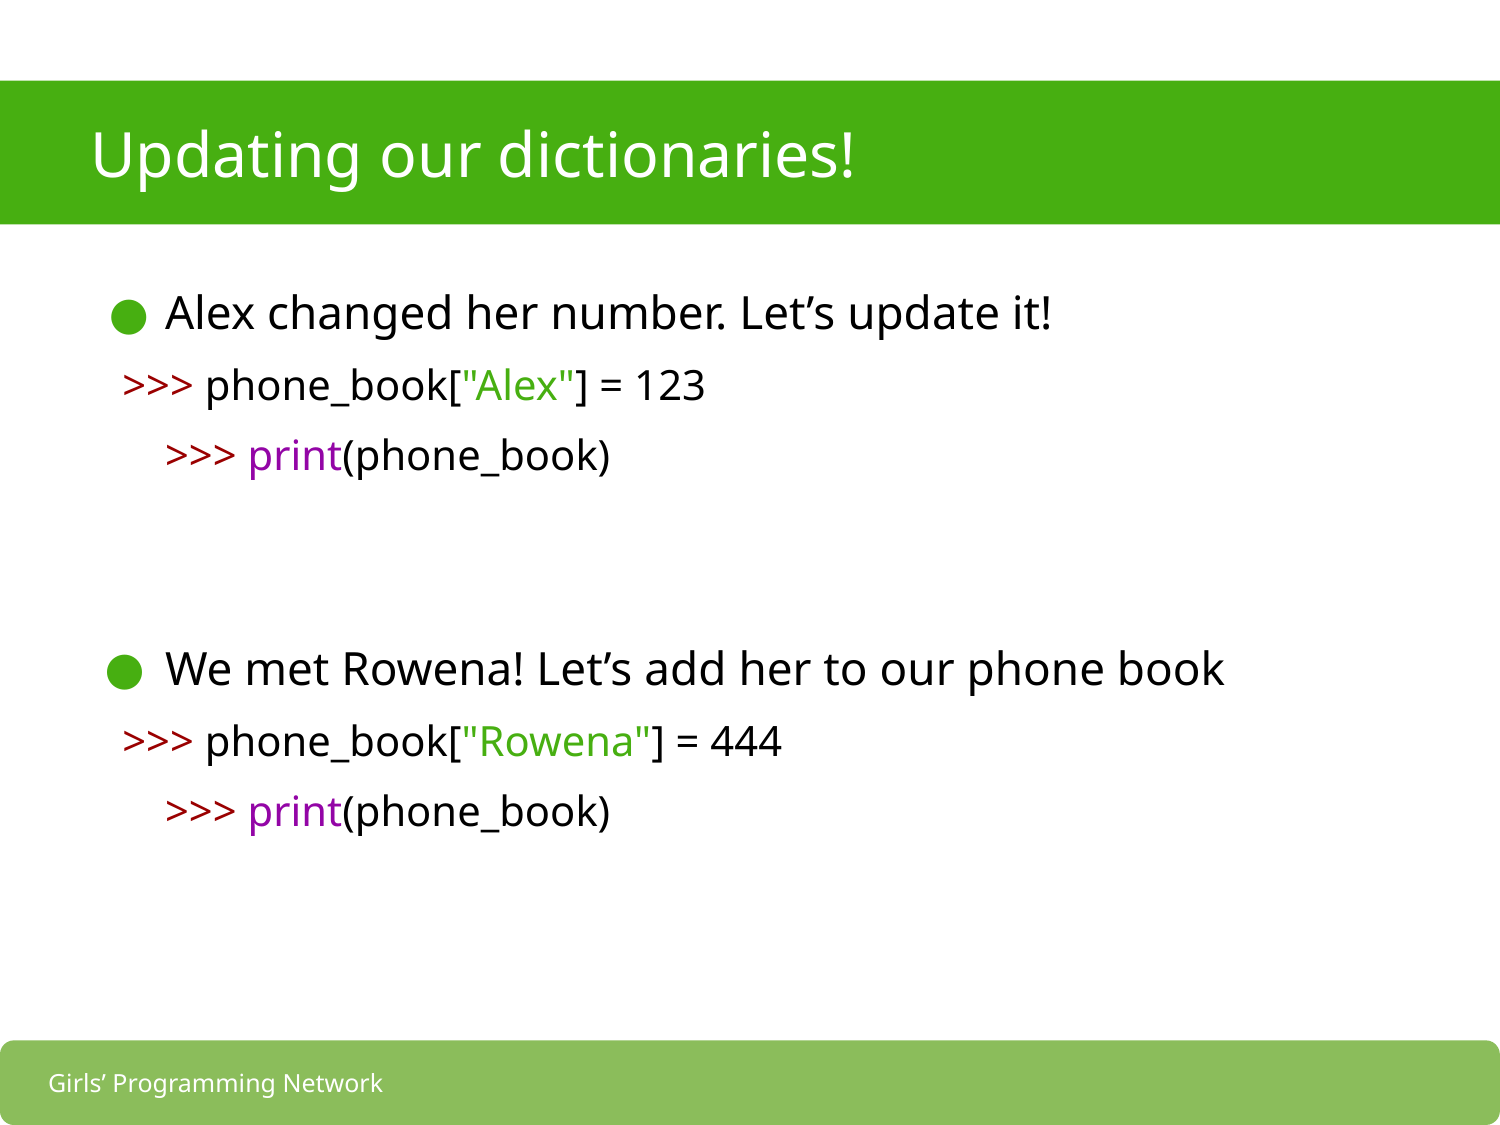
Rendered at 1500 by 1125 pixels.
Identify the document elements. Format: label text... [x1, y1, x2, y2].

list Alex changed her number. Let’s update it! >>> phone_book["Alex"] = 123 >>> print(phone_book) We met Rowena! Let’s add her to our phone book >>> phone_book["Rowena"] = 444 >>> print(phone_book) [75, 260, 1425, 1076]
title Updating our dictionaries! [75, 80, 1425, 225]
